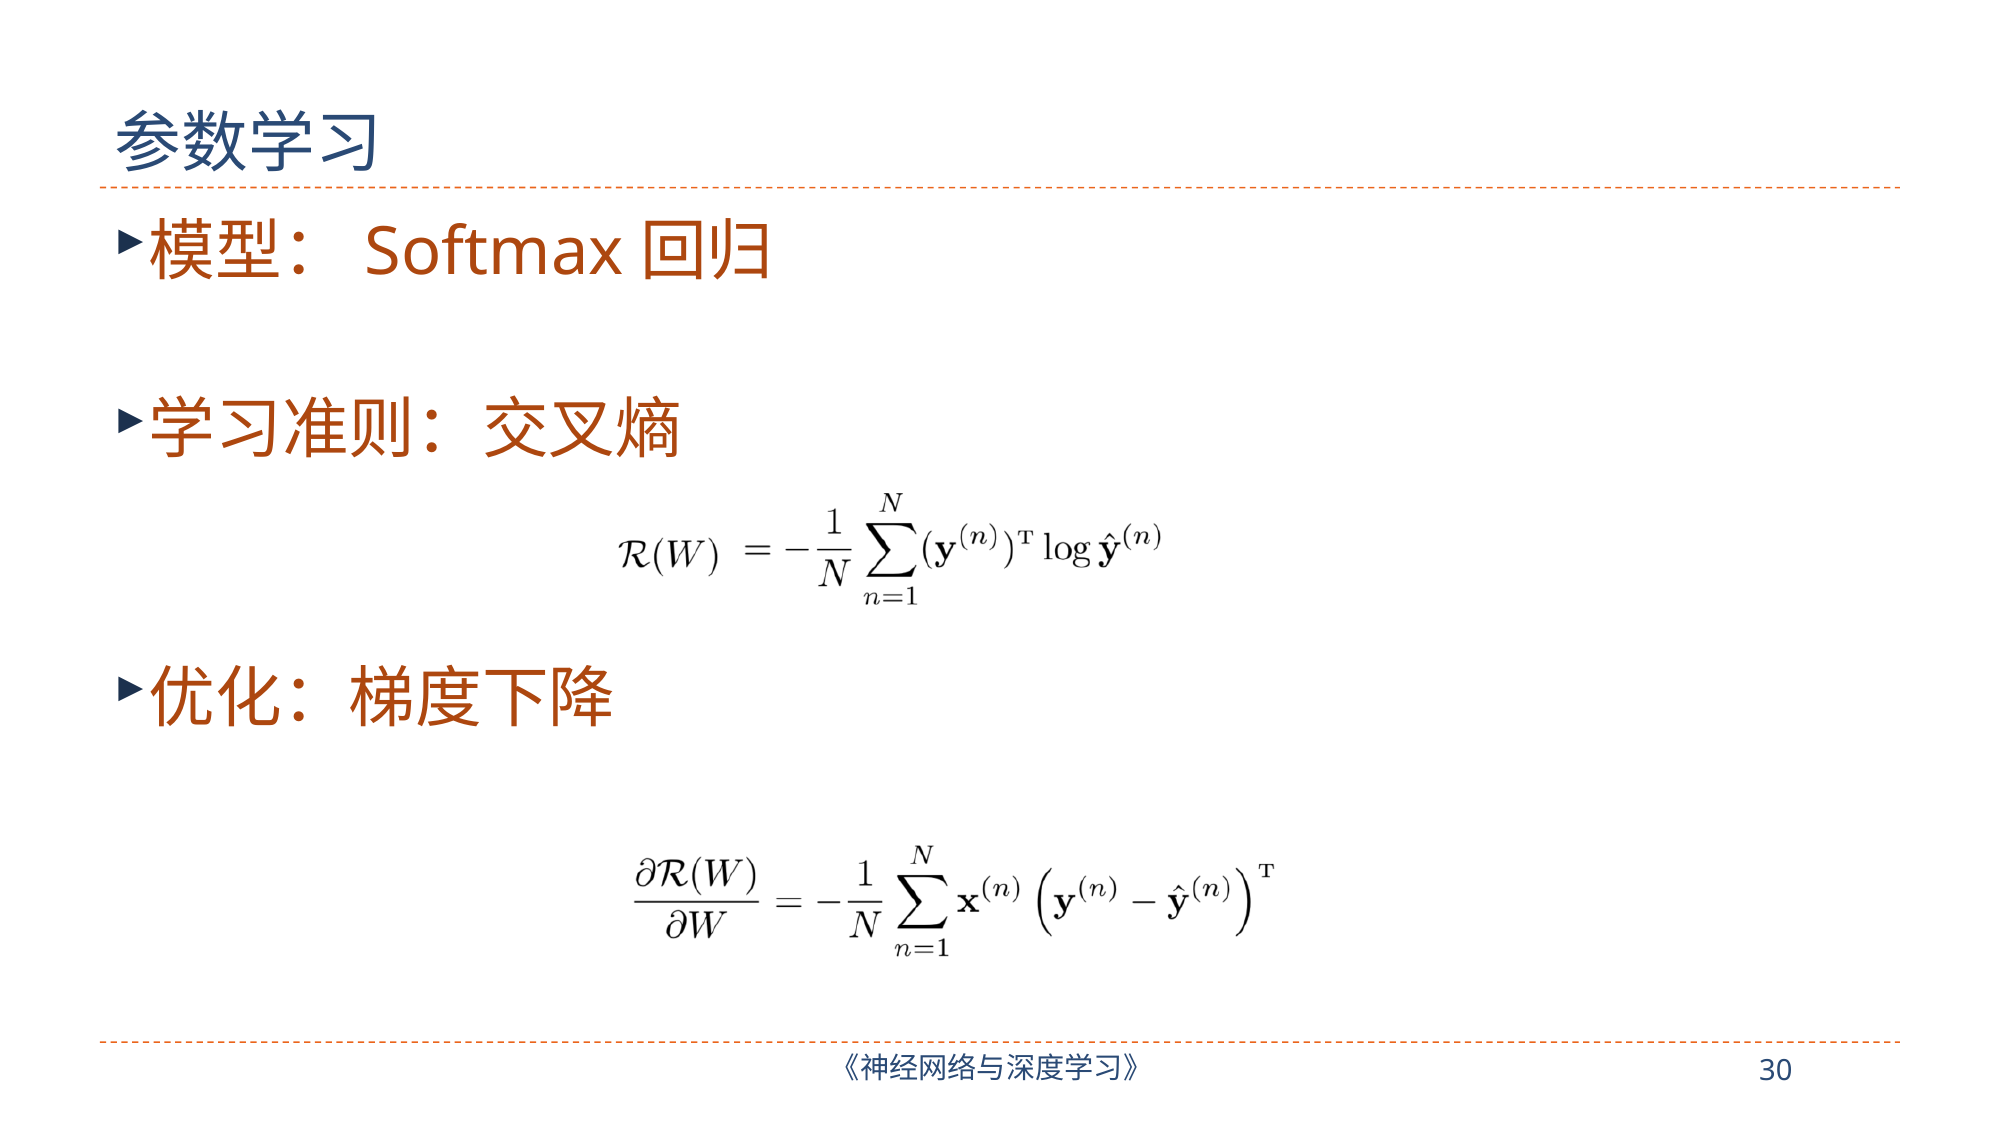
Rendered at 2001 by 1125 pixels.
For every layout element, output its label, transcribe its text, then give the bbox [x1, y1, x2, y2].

title 参数学习 [99, 24, 1900, 188]
picture [612, 837, 1286, 970]
picture [601, 522, 730, 585]
list 模型：Softmax回归 学习准则：交叉熵 优化：梯度下降 [99, 200, 1900, 1010]
picture [732, 493, 1166, 614]
